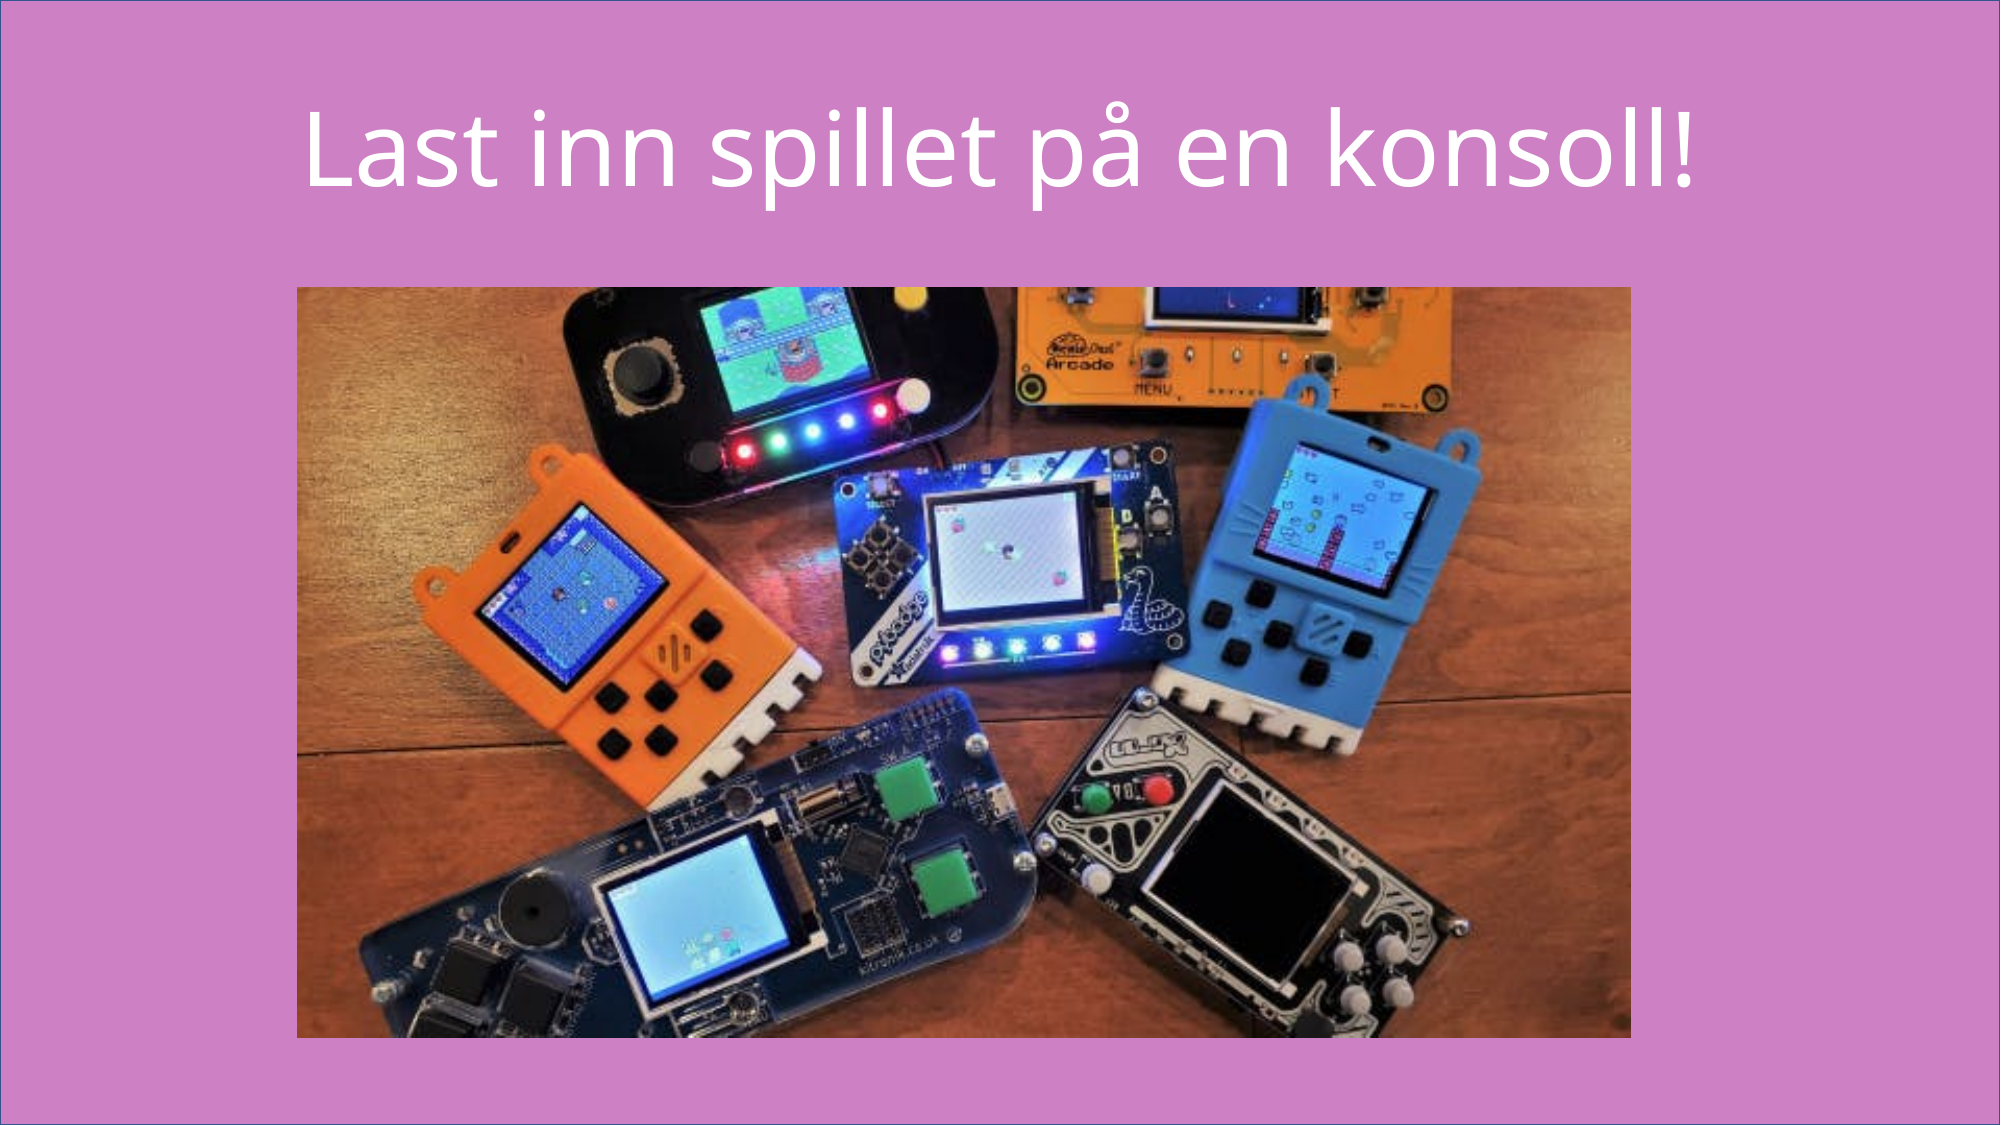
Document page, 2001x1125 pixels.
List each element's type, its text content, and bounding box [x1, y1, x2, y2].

text_box [0, 0, 2000, 1125]
picture [297, 287, 1631, 1038]
title Last inn spillet på en konsoll! [249, 87, 1750, 217]
